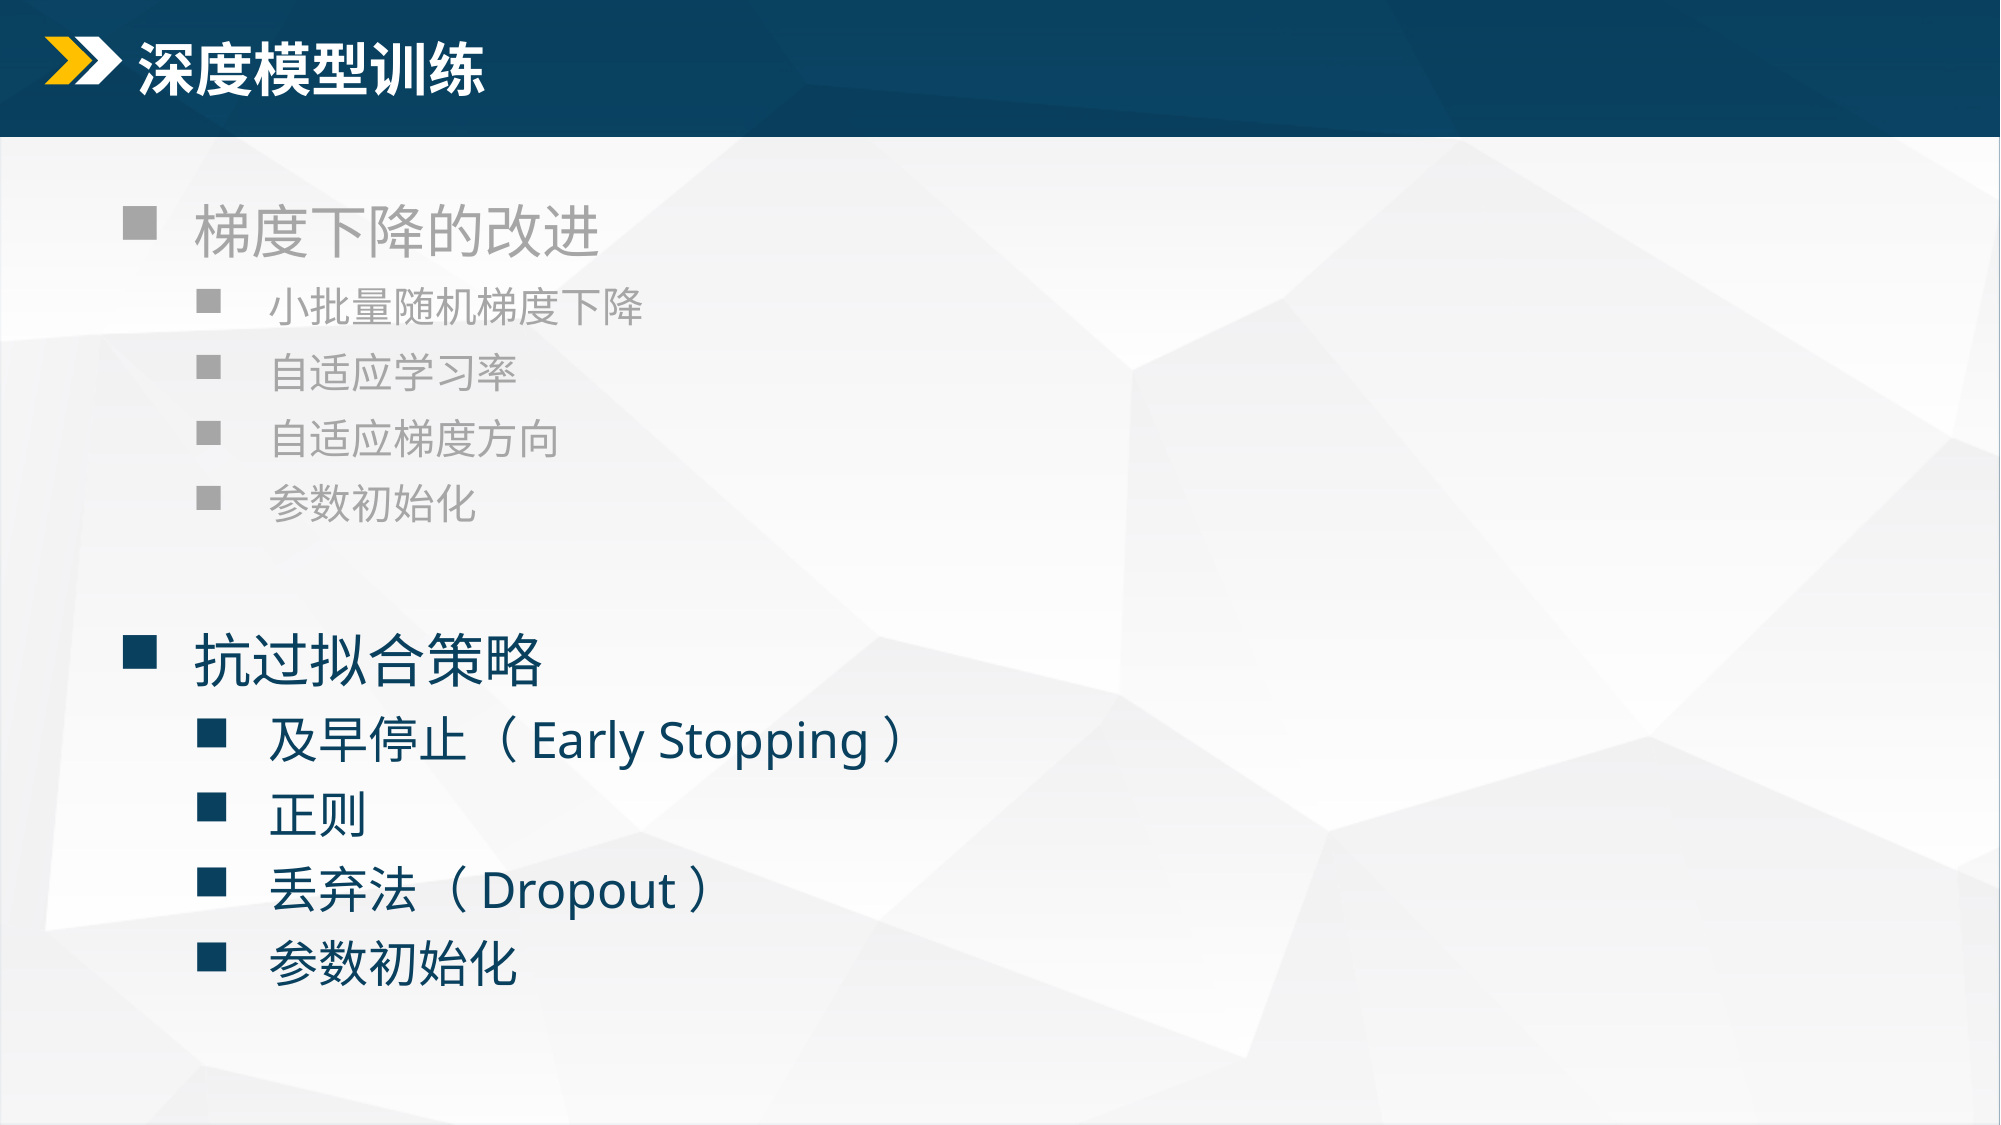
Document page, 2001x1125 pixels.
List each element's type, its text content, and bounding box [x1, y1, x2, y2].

picture [0, 0, 2000, 1125]
list 梯度下降的改进 小批量随机梯度下降 自适应学习率 自适应梯度方向 参数初始化 抗过拟合策略 及早停止（Early Stopping） 正则 丢弃法（Dropout） 参数初始化 [103, 188, 1868, 1048]
title 深度模型训练 [122, 33, 1755, 124]
